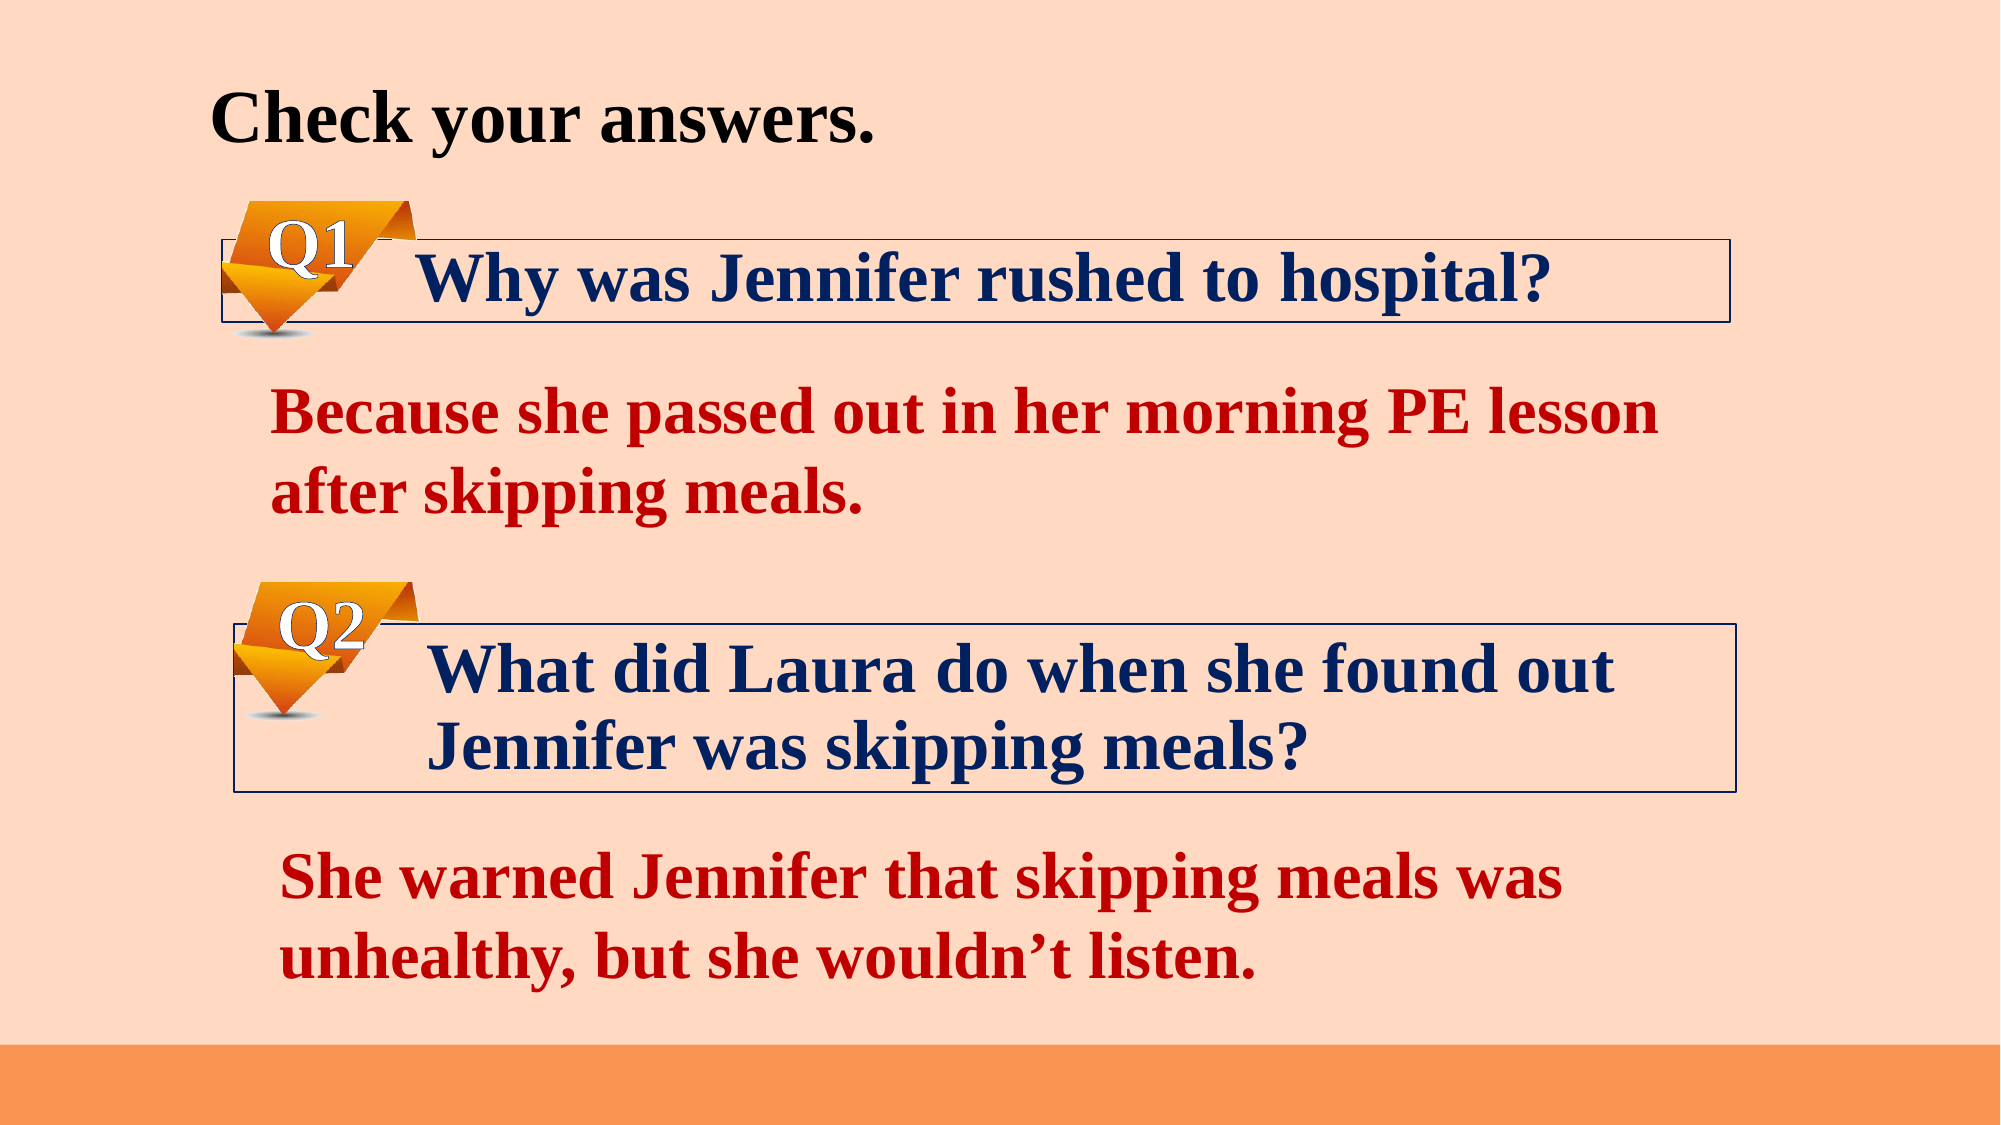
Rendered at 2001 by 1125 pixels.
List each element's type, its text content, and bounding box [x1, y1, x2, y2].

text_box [221, 189, 1731, 343]
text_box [233, 570, 1737, 794]
picture [0, 0, 2001, 1125]
text_box Check your answers. [194, 59, 1233, 165]
text_box Because she passed out in her morning PE lesson after skipping meals. [255, 359, 1759, 534]
text_box She warned Jennifer that skipping meals was unhealthy, but she wouldn’t listen. [264, 824, 1721, 999]
